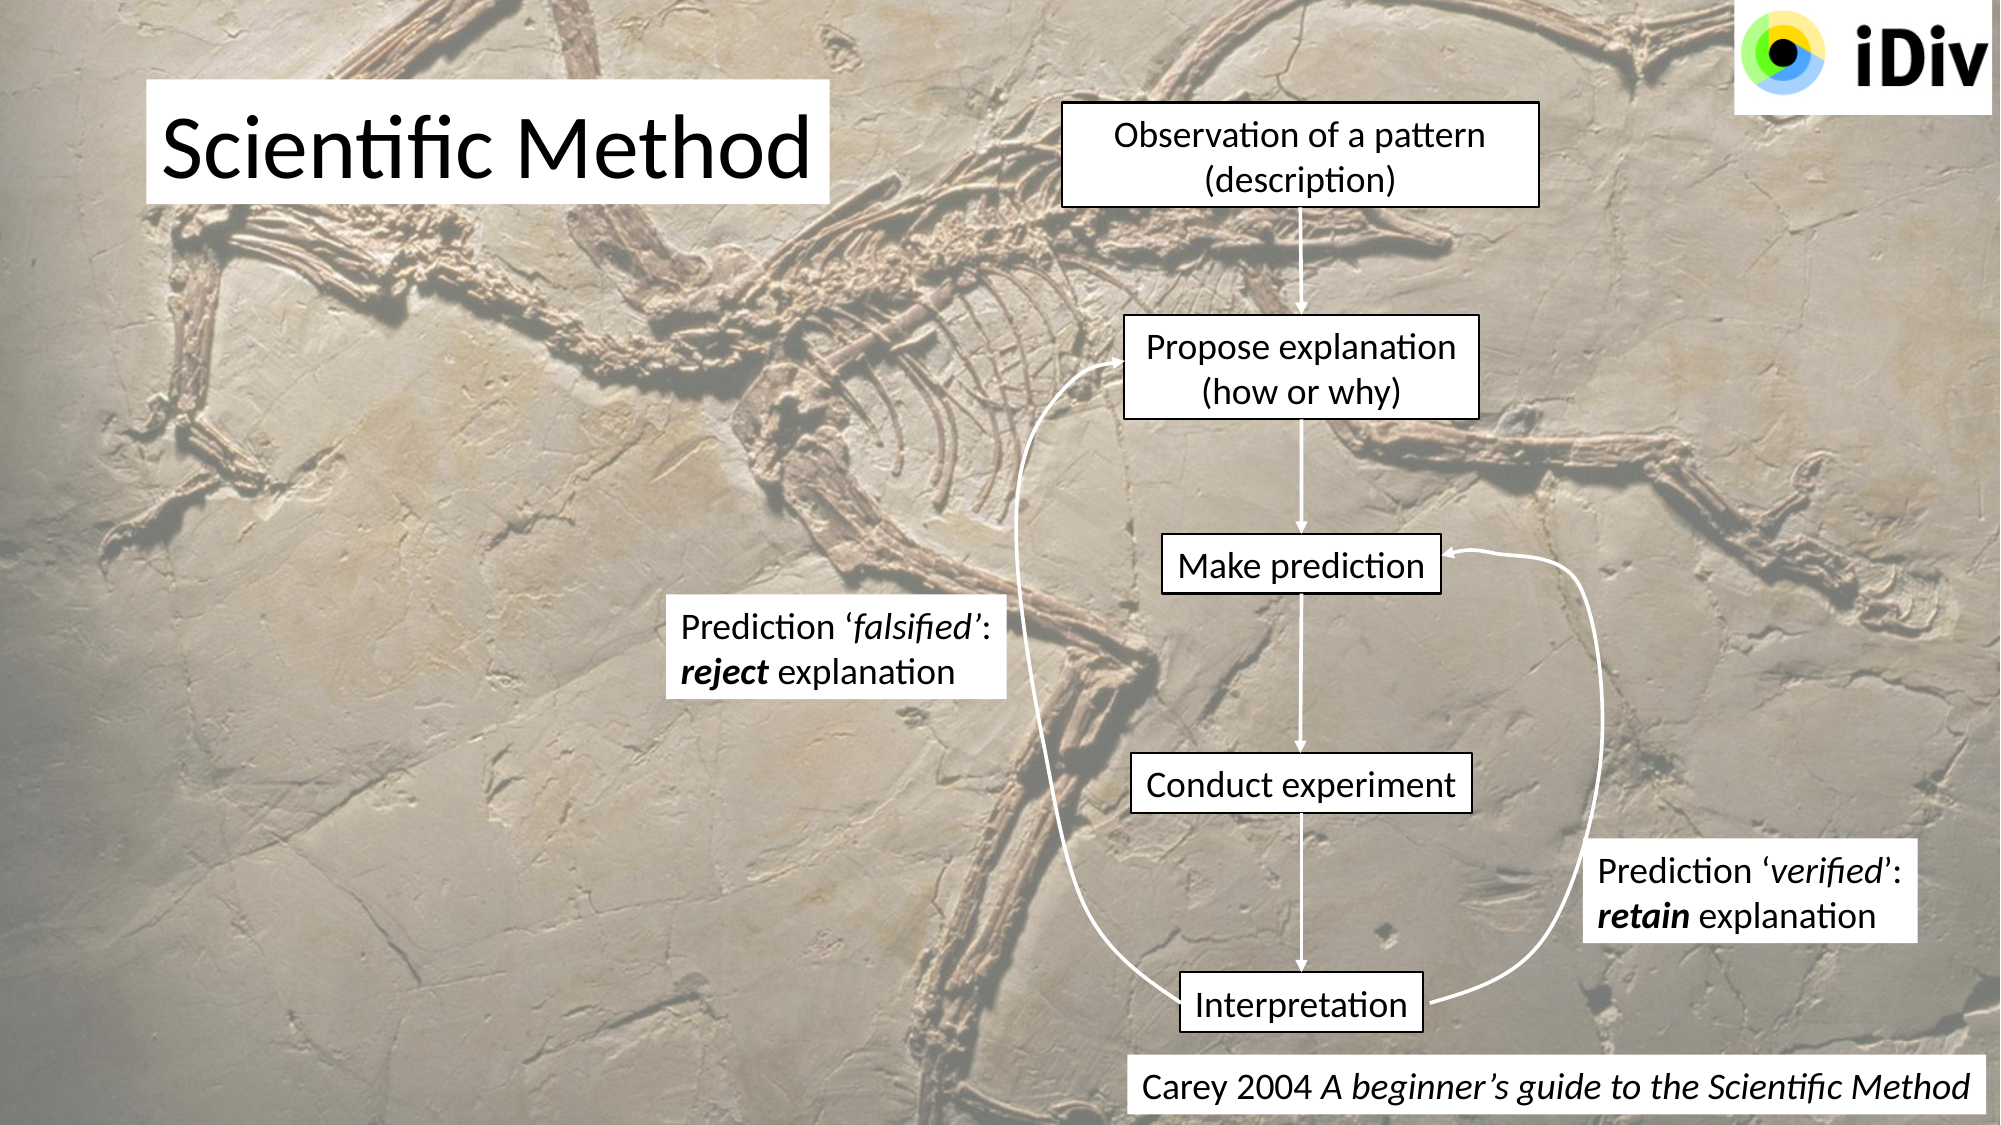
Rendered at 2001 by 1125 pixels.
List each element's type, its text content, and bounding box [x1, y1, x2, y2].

text_box Prediction ‘verified’: retain explanation [1582, 838, 1918, 944]
picture [1734, 0, 1993, 115]
text_box Observation of a pattern (description) [1061, 102, 1539, 208]
text_box Conduct experiment [1160, 753, 1436, 813]
text_box [1015, 356, 1182, 1004]
text_box Carey 2004 A beginner’s guide to the Scientific Method [1127, 1054, 1987, 1115]
text_box Interpretation [1179, 972, 1424, 1032]
text_box Make prediction [1162, 533, 1441, 594]
text_box Prediction ‘falsified’: reject explanation [666, 594, 1007, 700]
text_box Scientific Method [146, 79, 830, 205]
text_box Propose explanation (how or why) [1123, 314, 1480, 420]
text_box [1429, 546, 1604, 1005]
